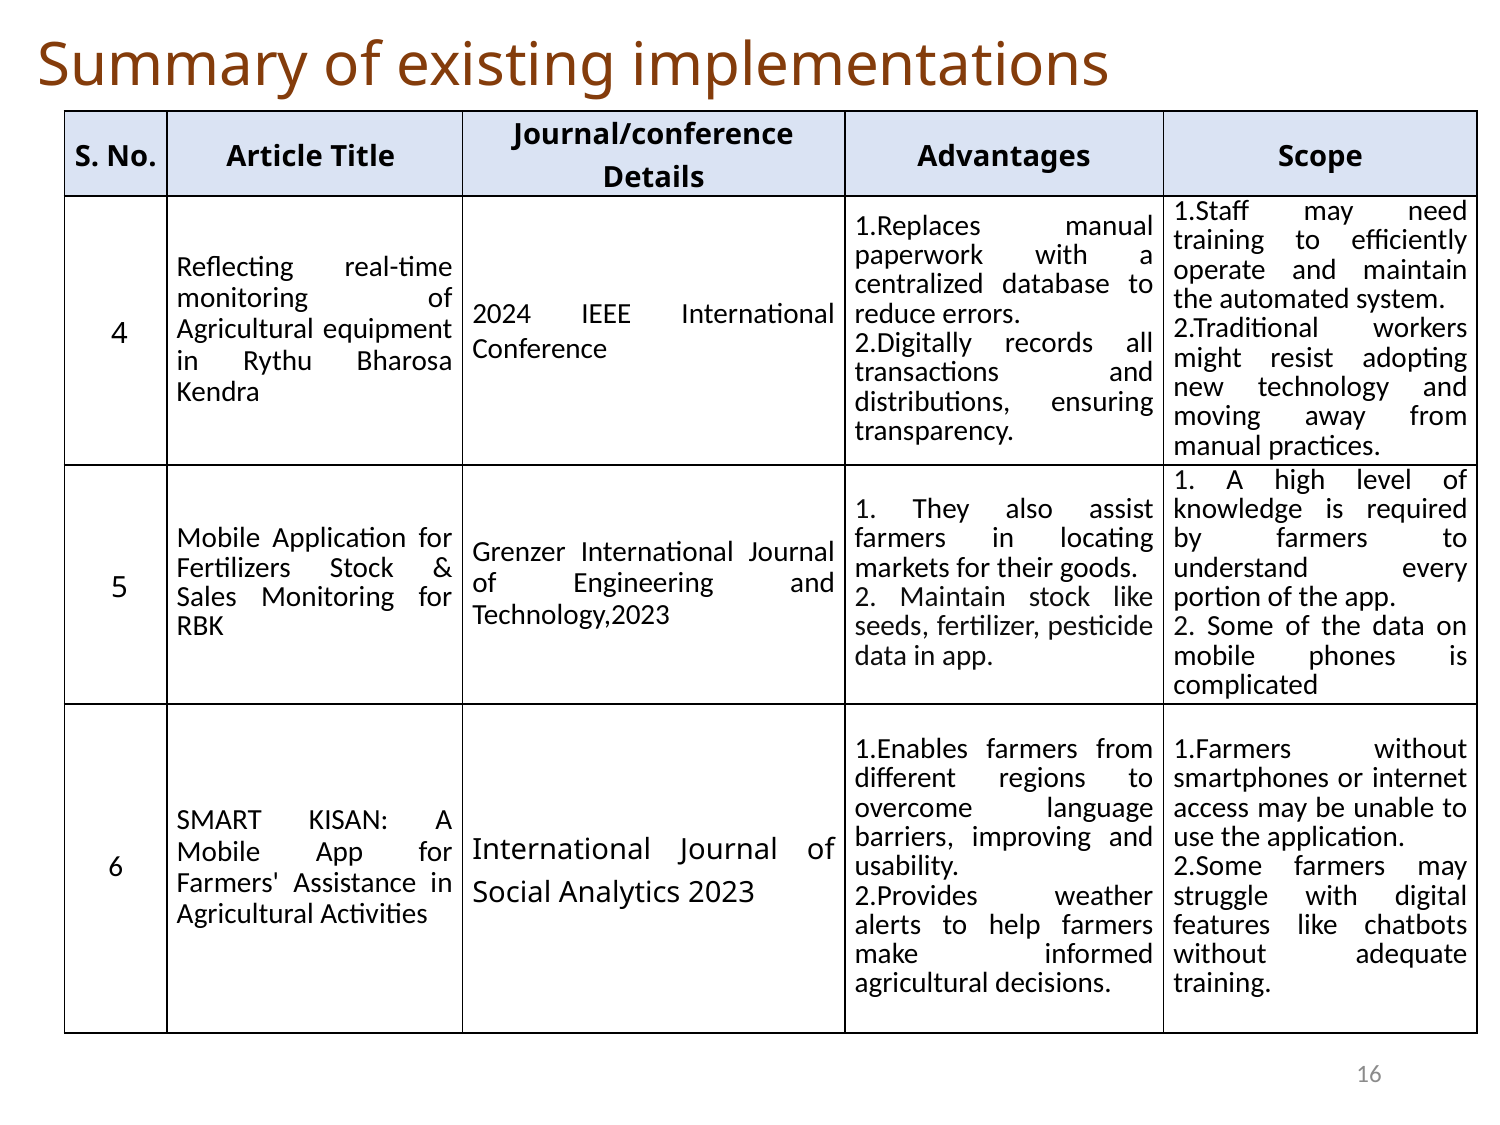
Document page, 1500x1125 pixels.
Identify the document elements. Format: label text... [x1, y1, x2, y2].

table_cell 2024 IEEE International Conference [463, 197, 844, 464]
table_cell Grenzer International Journal of Engineering and Technology,2023 [463, 466, 844, 703]
table_cell 1.Farmers without smartphones or internet access may be unable to use the application. 2.Some farmers may struggle with digital features like chatbots without adequate training. [1164, 705, 1476, 1032]
table_cell Mobile Application for Fertilizers Stock & Sales Monitoring for RBK [168, 466, 462, 703]
table_cell 1. A high level of knowledge is required by farmers to understand every portion of the app. 2. Some of the data on mobile phones is complicated [1164, 466, 1476, 703]
title Summary of existing implementations [22, 0, 1146, 133]
table_cell SMART KISAN: A Mobile App for Farmers' Assistance in Agricultural Activities [168, 705, 462, 1032]
table_header Article Title [168, 112, 462, 195]
table_cell 1.Staff may need training to efficiently operate and maintain the automated system. 2.Traditional workers might resist adopting new technology and moving away from manual practices. [1164, 197, 1476, 464]
table_cell 1.Replaces manual paperwork with a centralized database to reduce errors. 2.Digitally records all transactions and distributions, ensuring transparency. [846, 197, 1163, 464]
table_cell 5 [65, 466, 166, 703]
table_header Scope [1164, 112, 1476, 195]
table_cell International Journal of Social Analytics 2023 [463, 705, 844, 1032]
table_header Journal/conference Details [463, 112, 844, 195]
table_header S. No. [65, 112, 166, 195]
table_cell 6 [65, 705, 166, 1032]
table_cell Reflecting real-time monitoring of Agricultural equipment in Rythu Bharosa Kendra [168, 197, 462, 464]
slide_number 16 [1059, 1042, 1397, 1103]
table_header Advantages [846, 112, 1163, 195]
table_cell 4 [65, 197, 166, 464]
table_cell 1.Enables farmers from different regions to overcome language barriers, improving and usability. 2.Provides weather alerts to help farmers make informed agricultural decisions. [846, 705, 1163, 1032]
table_cell 1. They also assist farmers in locating markets for their goods. 2. Maintain stock like seeds, fertilizer, pesticide data in app. [846, 466, 1163, 703]
